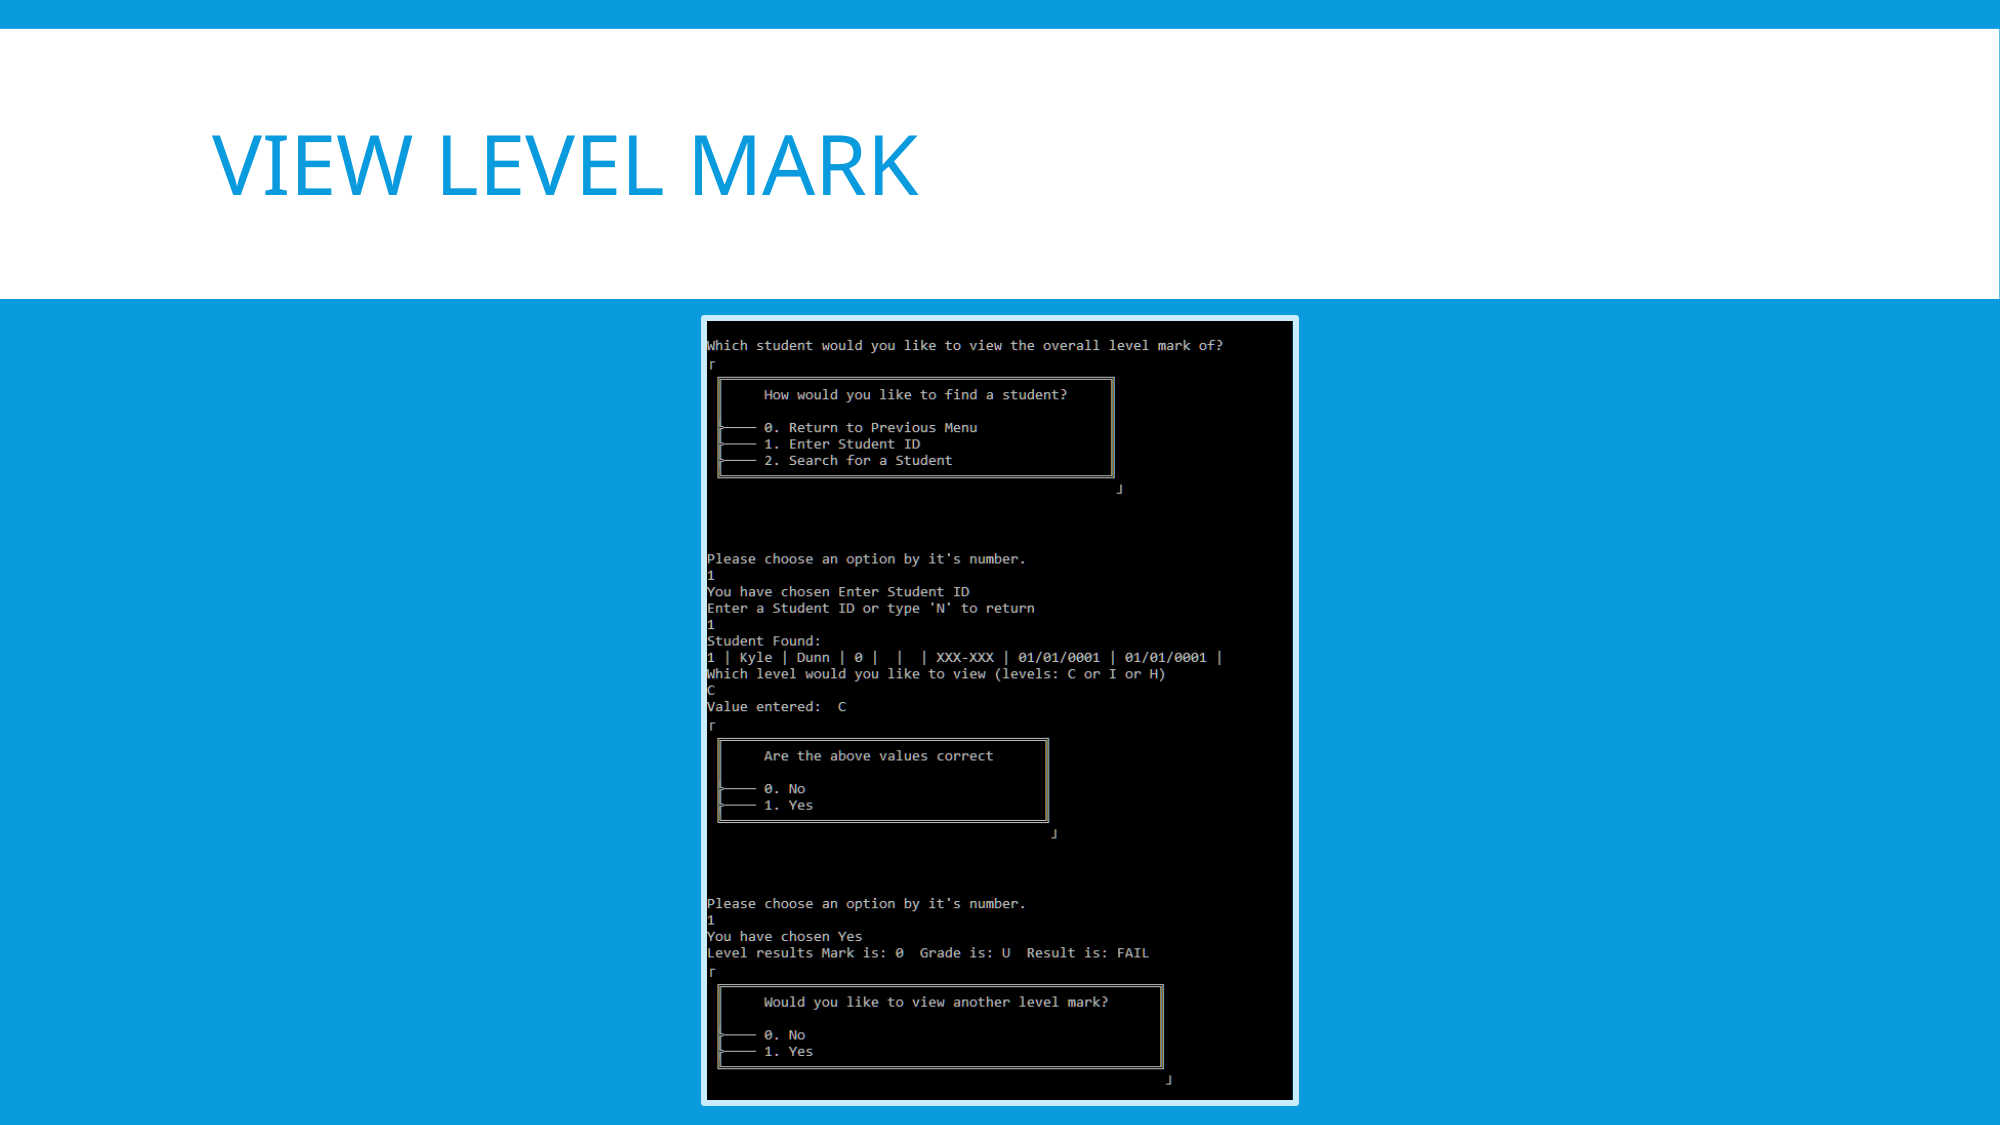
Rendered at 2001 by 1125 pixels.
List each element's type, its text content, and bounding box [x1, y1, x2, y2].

title View level mark [197, 46, 1803, 295]
picture [706, 320, 1291, 1101]
